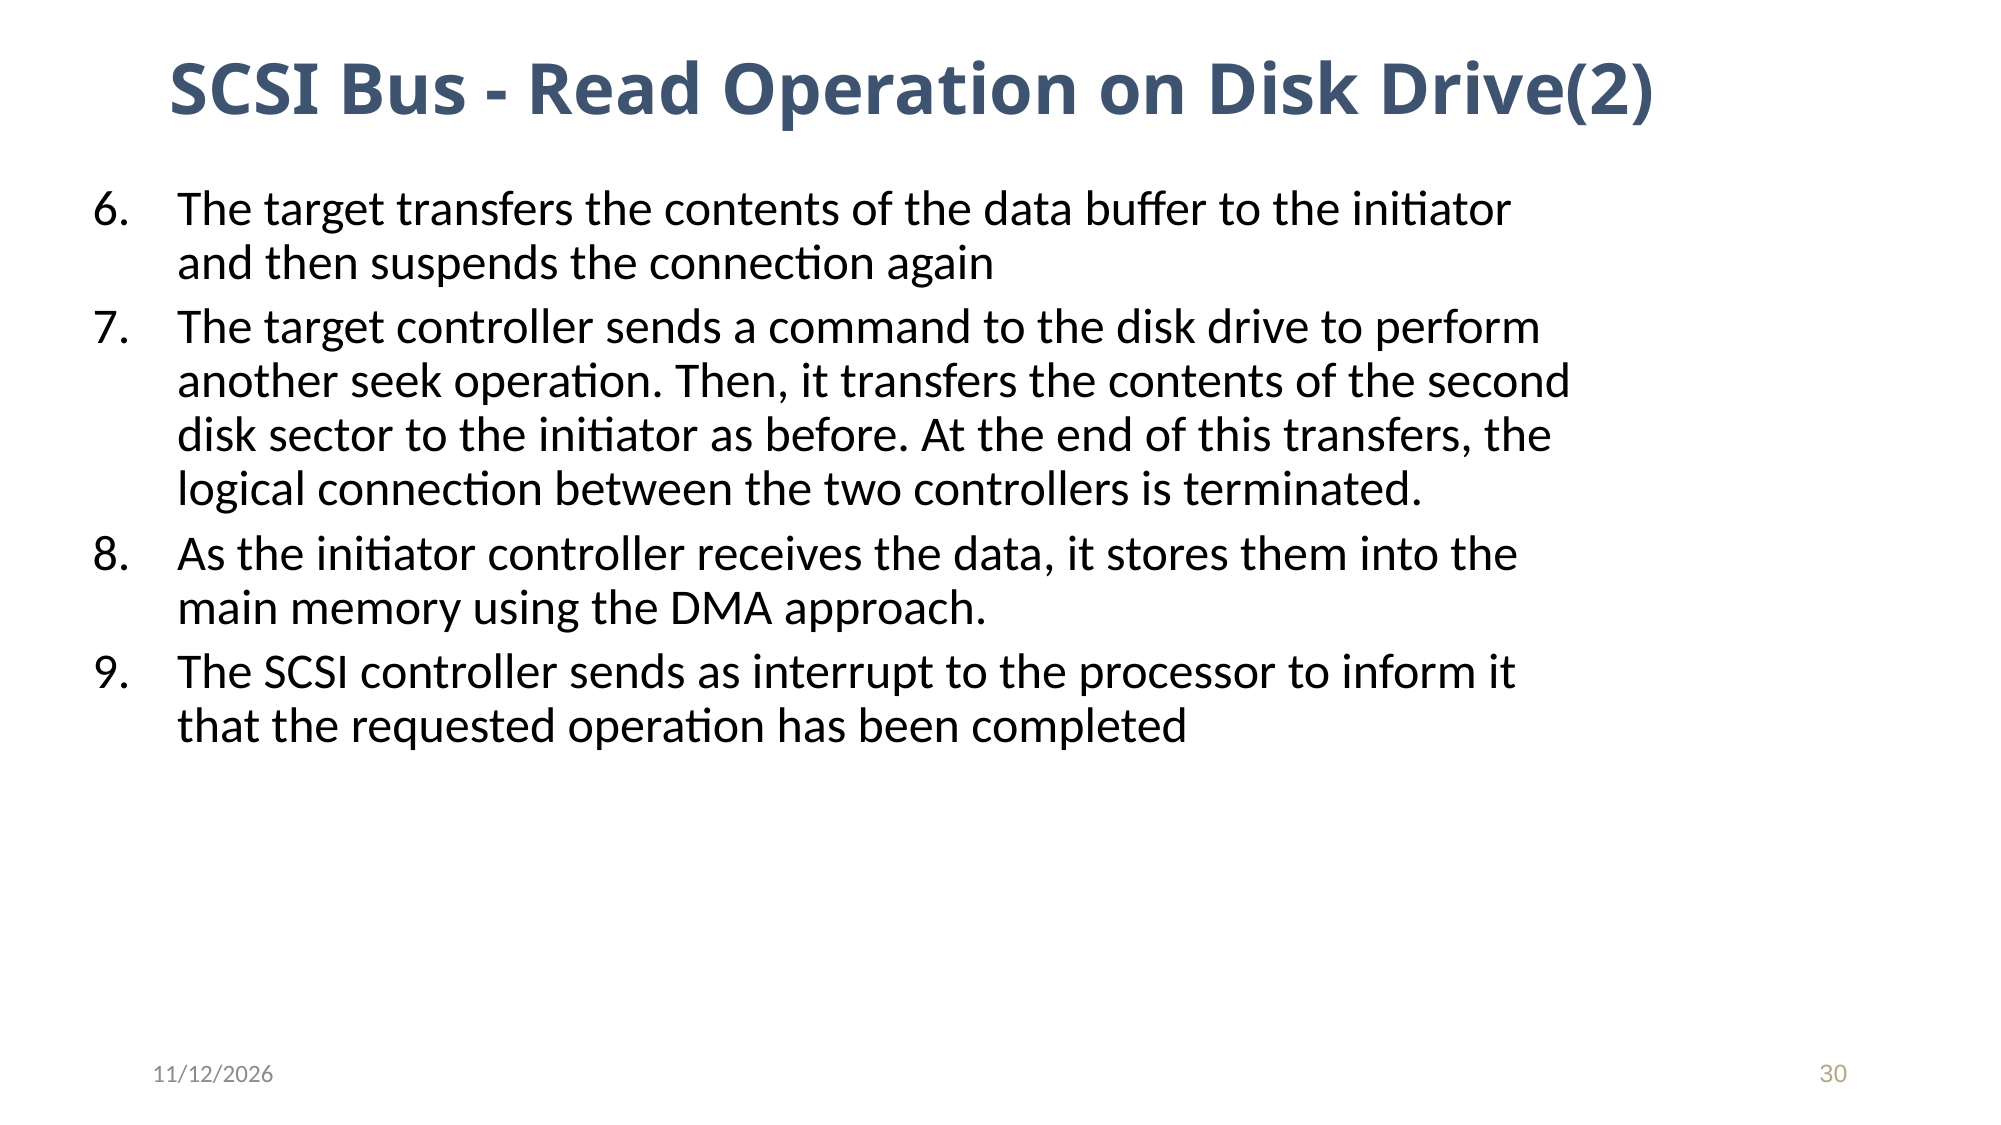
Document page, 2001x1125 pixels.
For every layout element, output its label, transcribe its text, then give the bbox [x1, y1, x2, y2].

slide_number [137, 1042, 588, 1103]
slide_number 30 [1412, 1042, 1863, 1103]
title SCSI Bus - Read Operation on Disk Drive(2) [154, 45, 1675, 138]
list The target transfers the contents of the data buffer to the initiator and then suspends the connection again The target controller sends a command to the disk drive to perform another seek operation. Then, it transfers the contents of the second disk sector to the initiator as before. At the end of this transfers, the logical connection between the two controllers is terminated. As the initiator controller receives the data, it stores them into the main memory using the DMA approach. The SCSI controller sends as interrupt to the processor to inform it that the requested operation has been completed [17, 174, 1600, 975]
